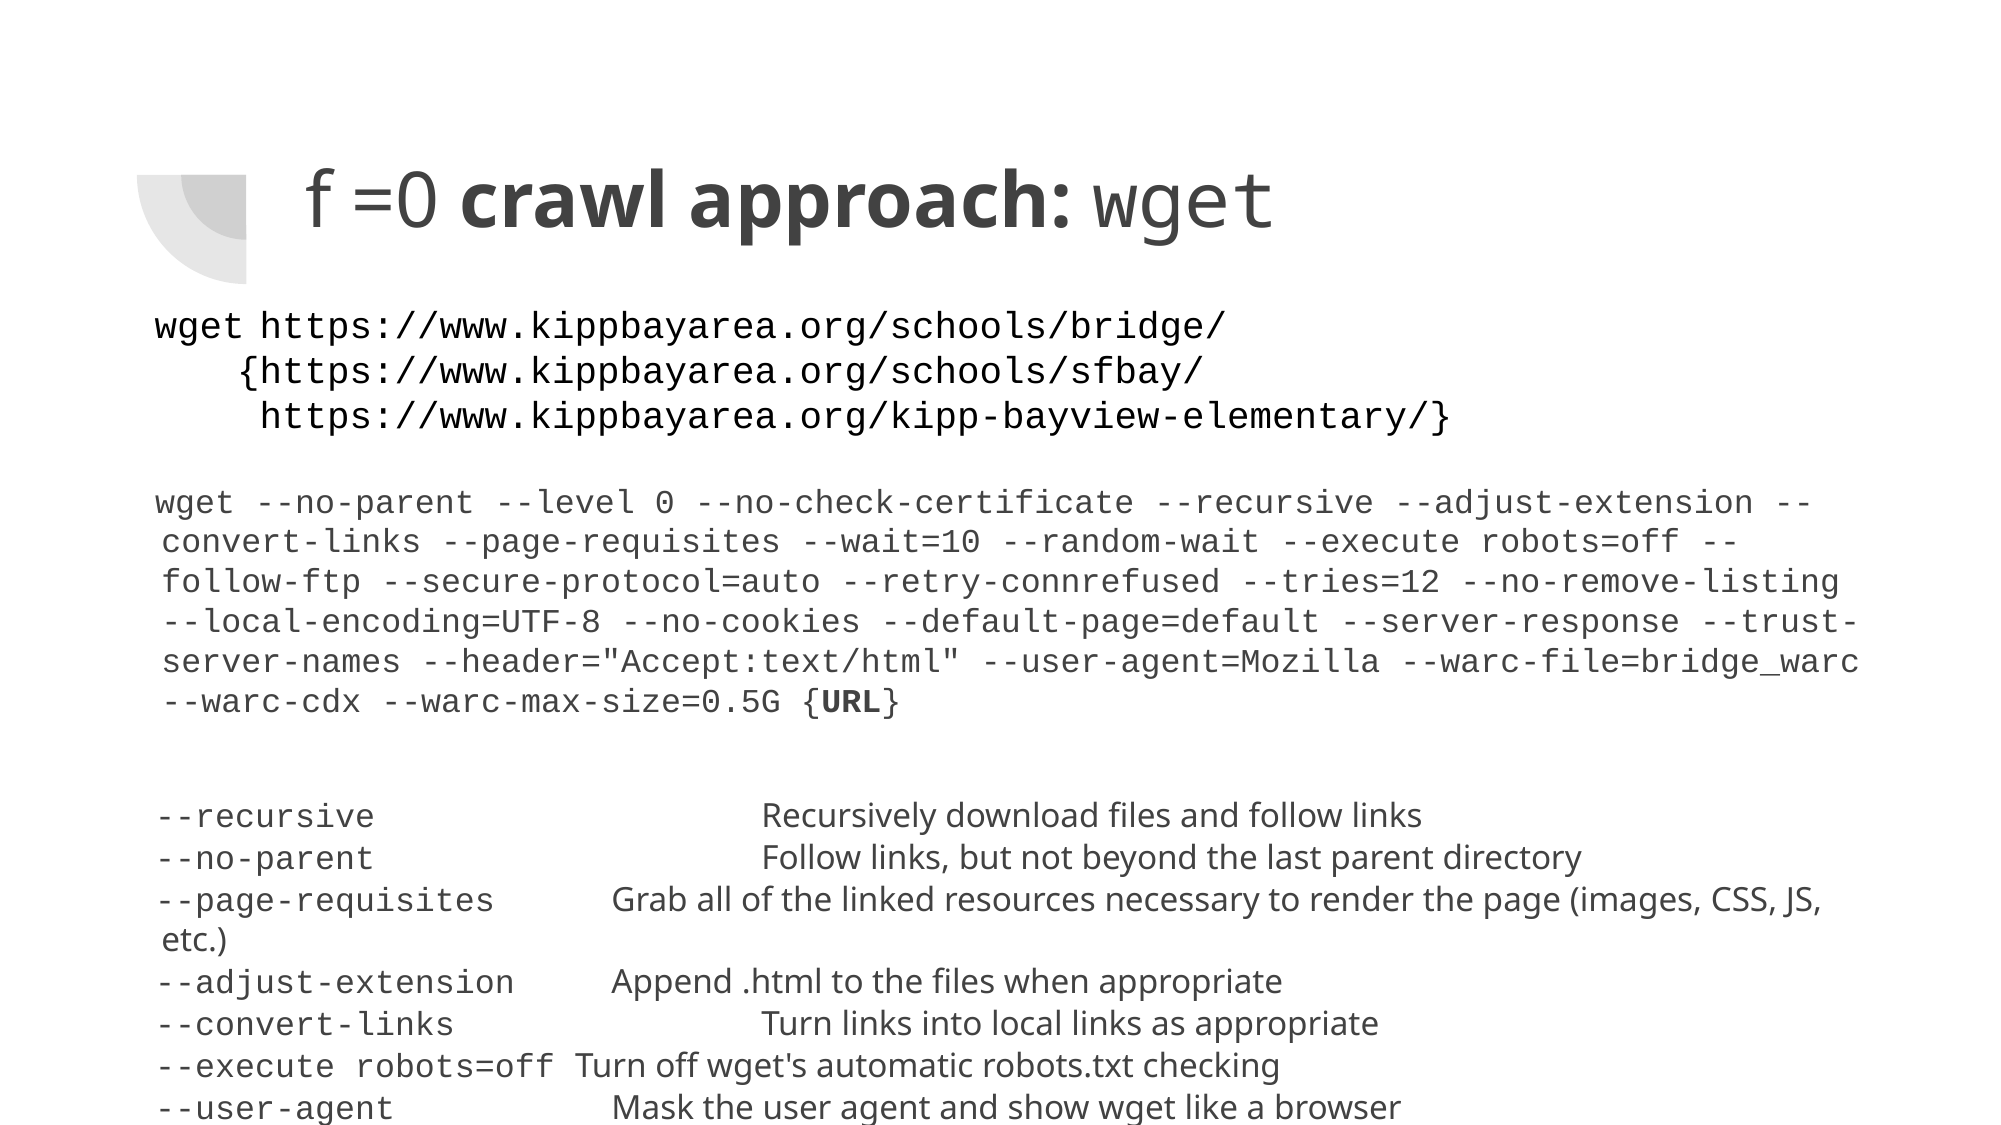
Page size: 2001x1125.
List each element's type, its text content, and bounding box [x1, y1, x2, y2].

list wget --no-parent --level 0 --no-check-certificate --recursive --adjust-extension --convert-links --page-requisites --wait=10 --random-wait --execute robots=off --follow-ftp --secure-protocol=auto --retry-connrefused --tries=12 --no-remove-listing --local-encoding=UTF-8 --no-cookies --default-page=default --server-response --trust-server-names --header="Accept:text/html" --user-agent=Mozilla --warc-file=bridge_warc --warc-cdx --warc-max-size=0.5G {URL} [103, 459, 1897, 775]
text_box wget https://www.kippbayarea.org/schools/bridge/ {https://www.kippbayarea.org/schools/sfbay/ https://www.kippbayarea.org/kipp-bayview-elementary/} [124, 286, 1800, 459]
title f =0 crawl approach: wget [285, 130, 1823, 350]
list --recursive Recursively download files and follow links --no-parent Follow links, but not beyond the last parent directory --page-requisites Grab all of the linked resources necessary to render the page (images, CSS, JS, etc.) --adjust-extension Append .html to the files when appropriate --convert-links Turn links into local links as appropriate --execute robots=off Turn off wget's automatic robots.txt checking --user-agent Mask the user agent and show wget like a browser [103, 775, 1897, 1089]
